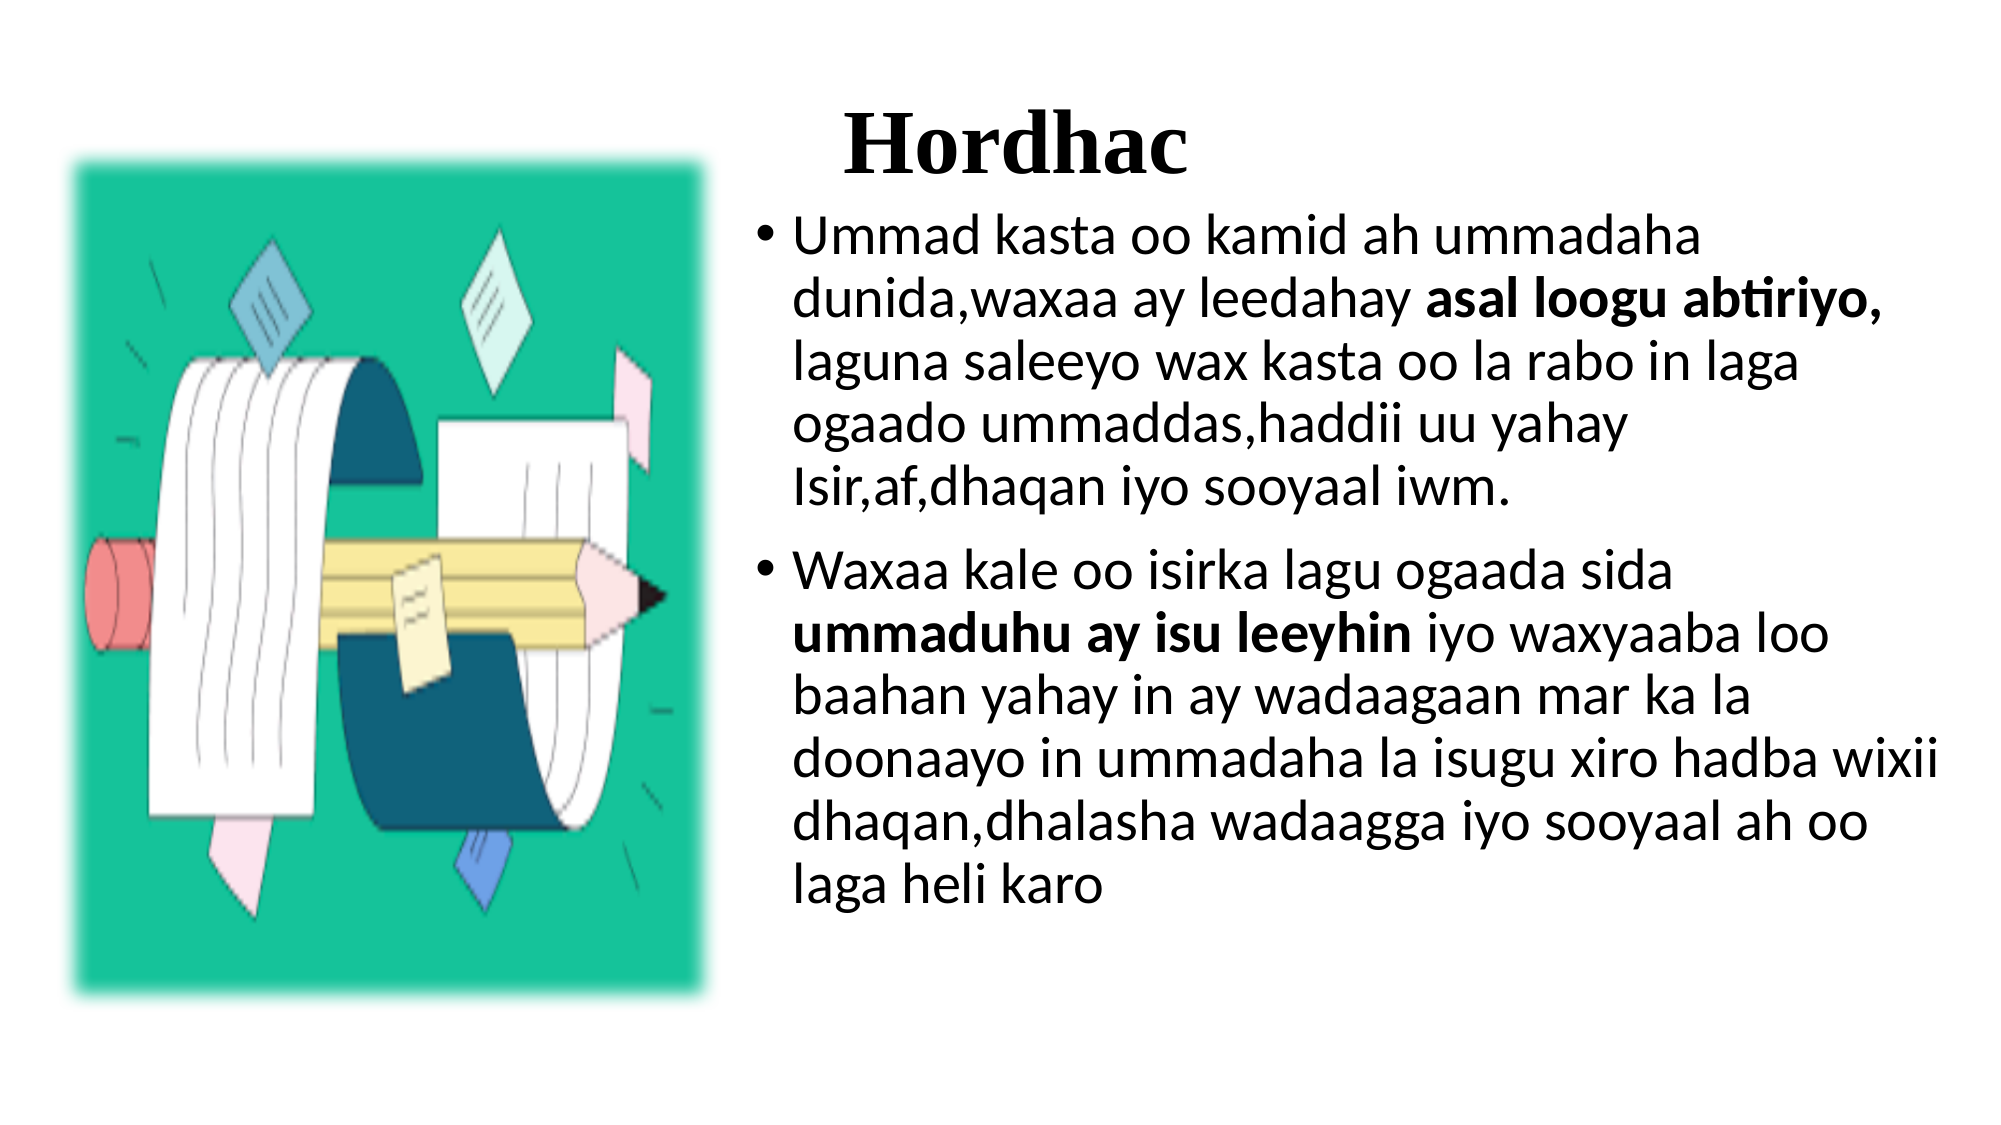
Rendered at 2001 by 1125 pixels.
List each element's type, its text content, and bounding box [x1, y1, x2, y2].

title Hordhac [828, 35, 2000, 253]
list Ummad kasta oo kamid ah ummadaha dunida,waxaa ay leedahay asal loogu abtiriyo, laguna saleeyo wax kasta oo la rabo in laga ogaado ummaddas,haddii uu yahay Isir,af,dhaqan iyo sooyaal iwm. Waxaa kale oo isirka lagu ogaada sida ummaduhu ay isu leeyhin iyo waxyaaba loo baahan yahay in ay wadaagaan mar ka la doonaayo in ummadaha la isugu xiro hadba wixii dhaqan,dhalasha wadaagga iyo sooyaal ah oo laga heli karo [740, 196, 1966, 1064]
picture [57, 144, 721, 1012]
